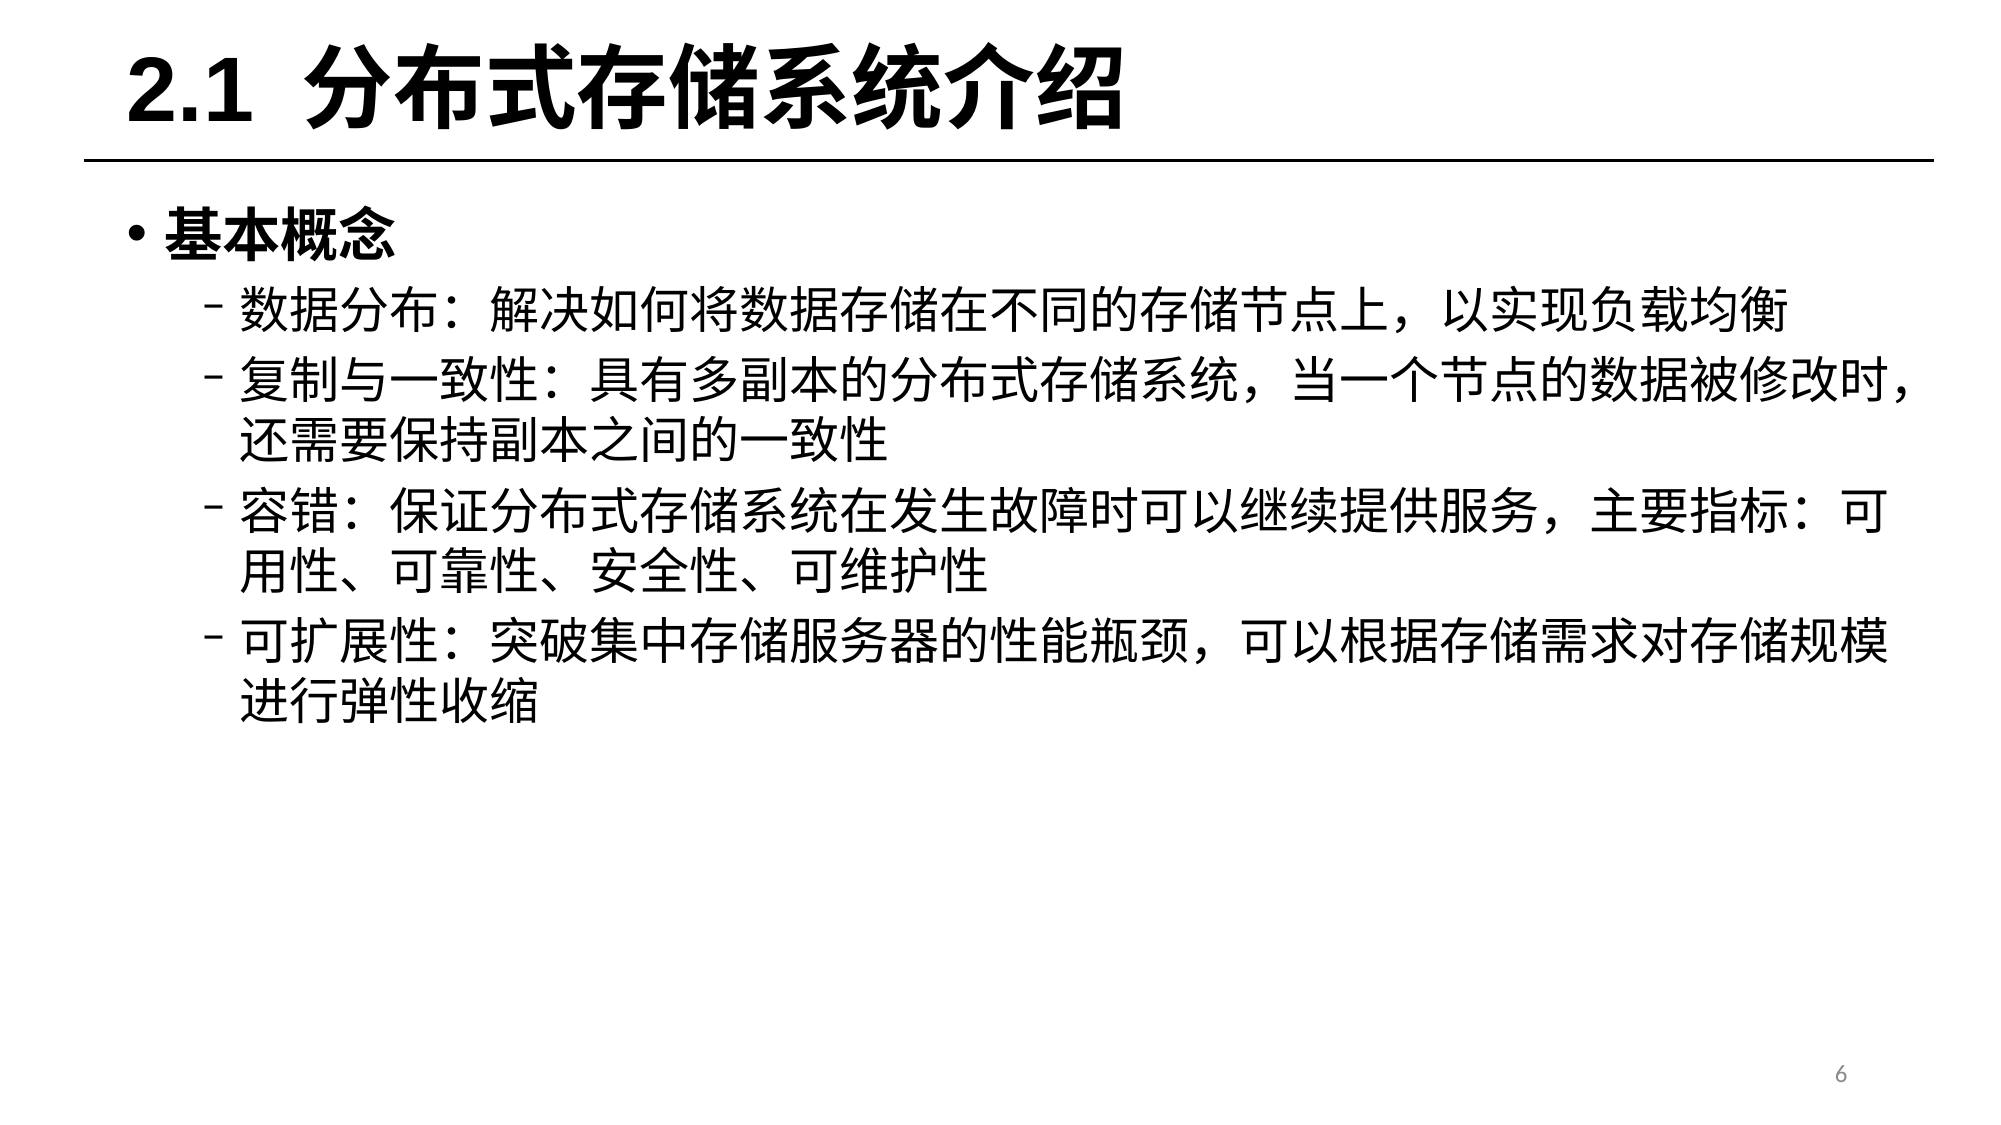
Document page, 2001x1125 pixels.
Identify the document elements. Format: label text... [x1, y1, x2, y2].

slide_number 6 [1412, 1042, 1863, 1103]
title 2.1 分布式存储系统介绍 [111, 22, 1905, 161]
list 基本概念 数据分布：解决如何将数据存储在不同的存储节点上，以实现负载均衡 复制与一致性：具有多副本的分布式存储系统，当一个节点的数据被修改时，还需要保持副本之间的一致性 容错：保证分布式存储系统在发生故障时可以继续提供服务，主要指标：可用性、可靠性、安全性、可维护性 可扩展性：突破集中存储服务器的性能瓶颈，可以根据存储需求对存储规模进行弹性收缩 [111, 190, 1905, 1014]
